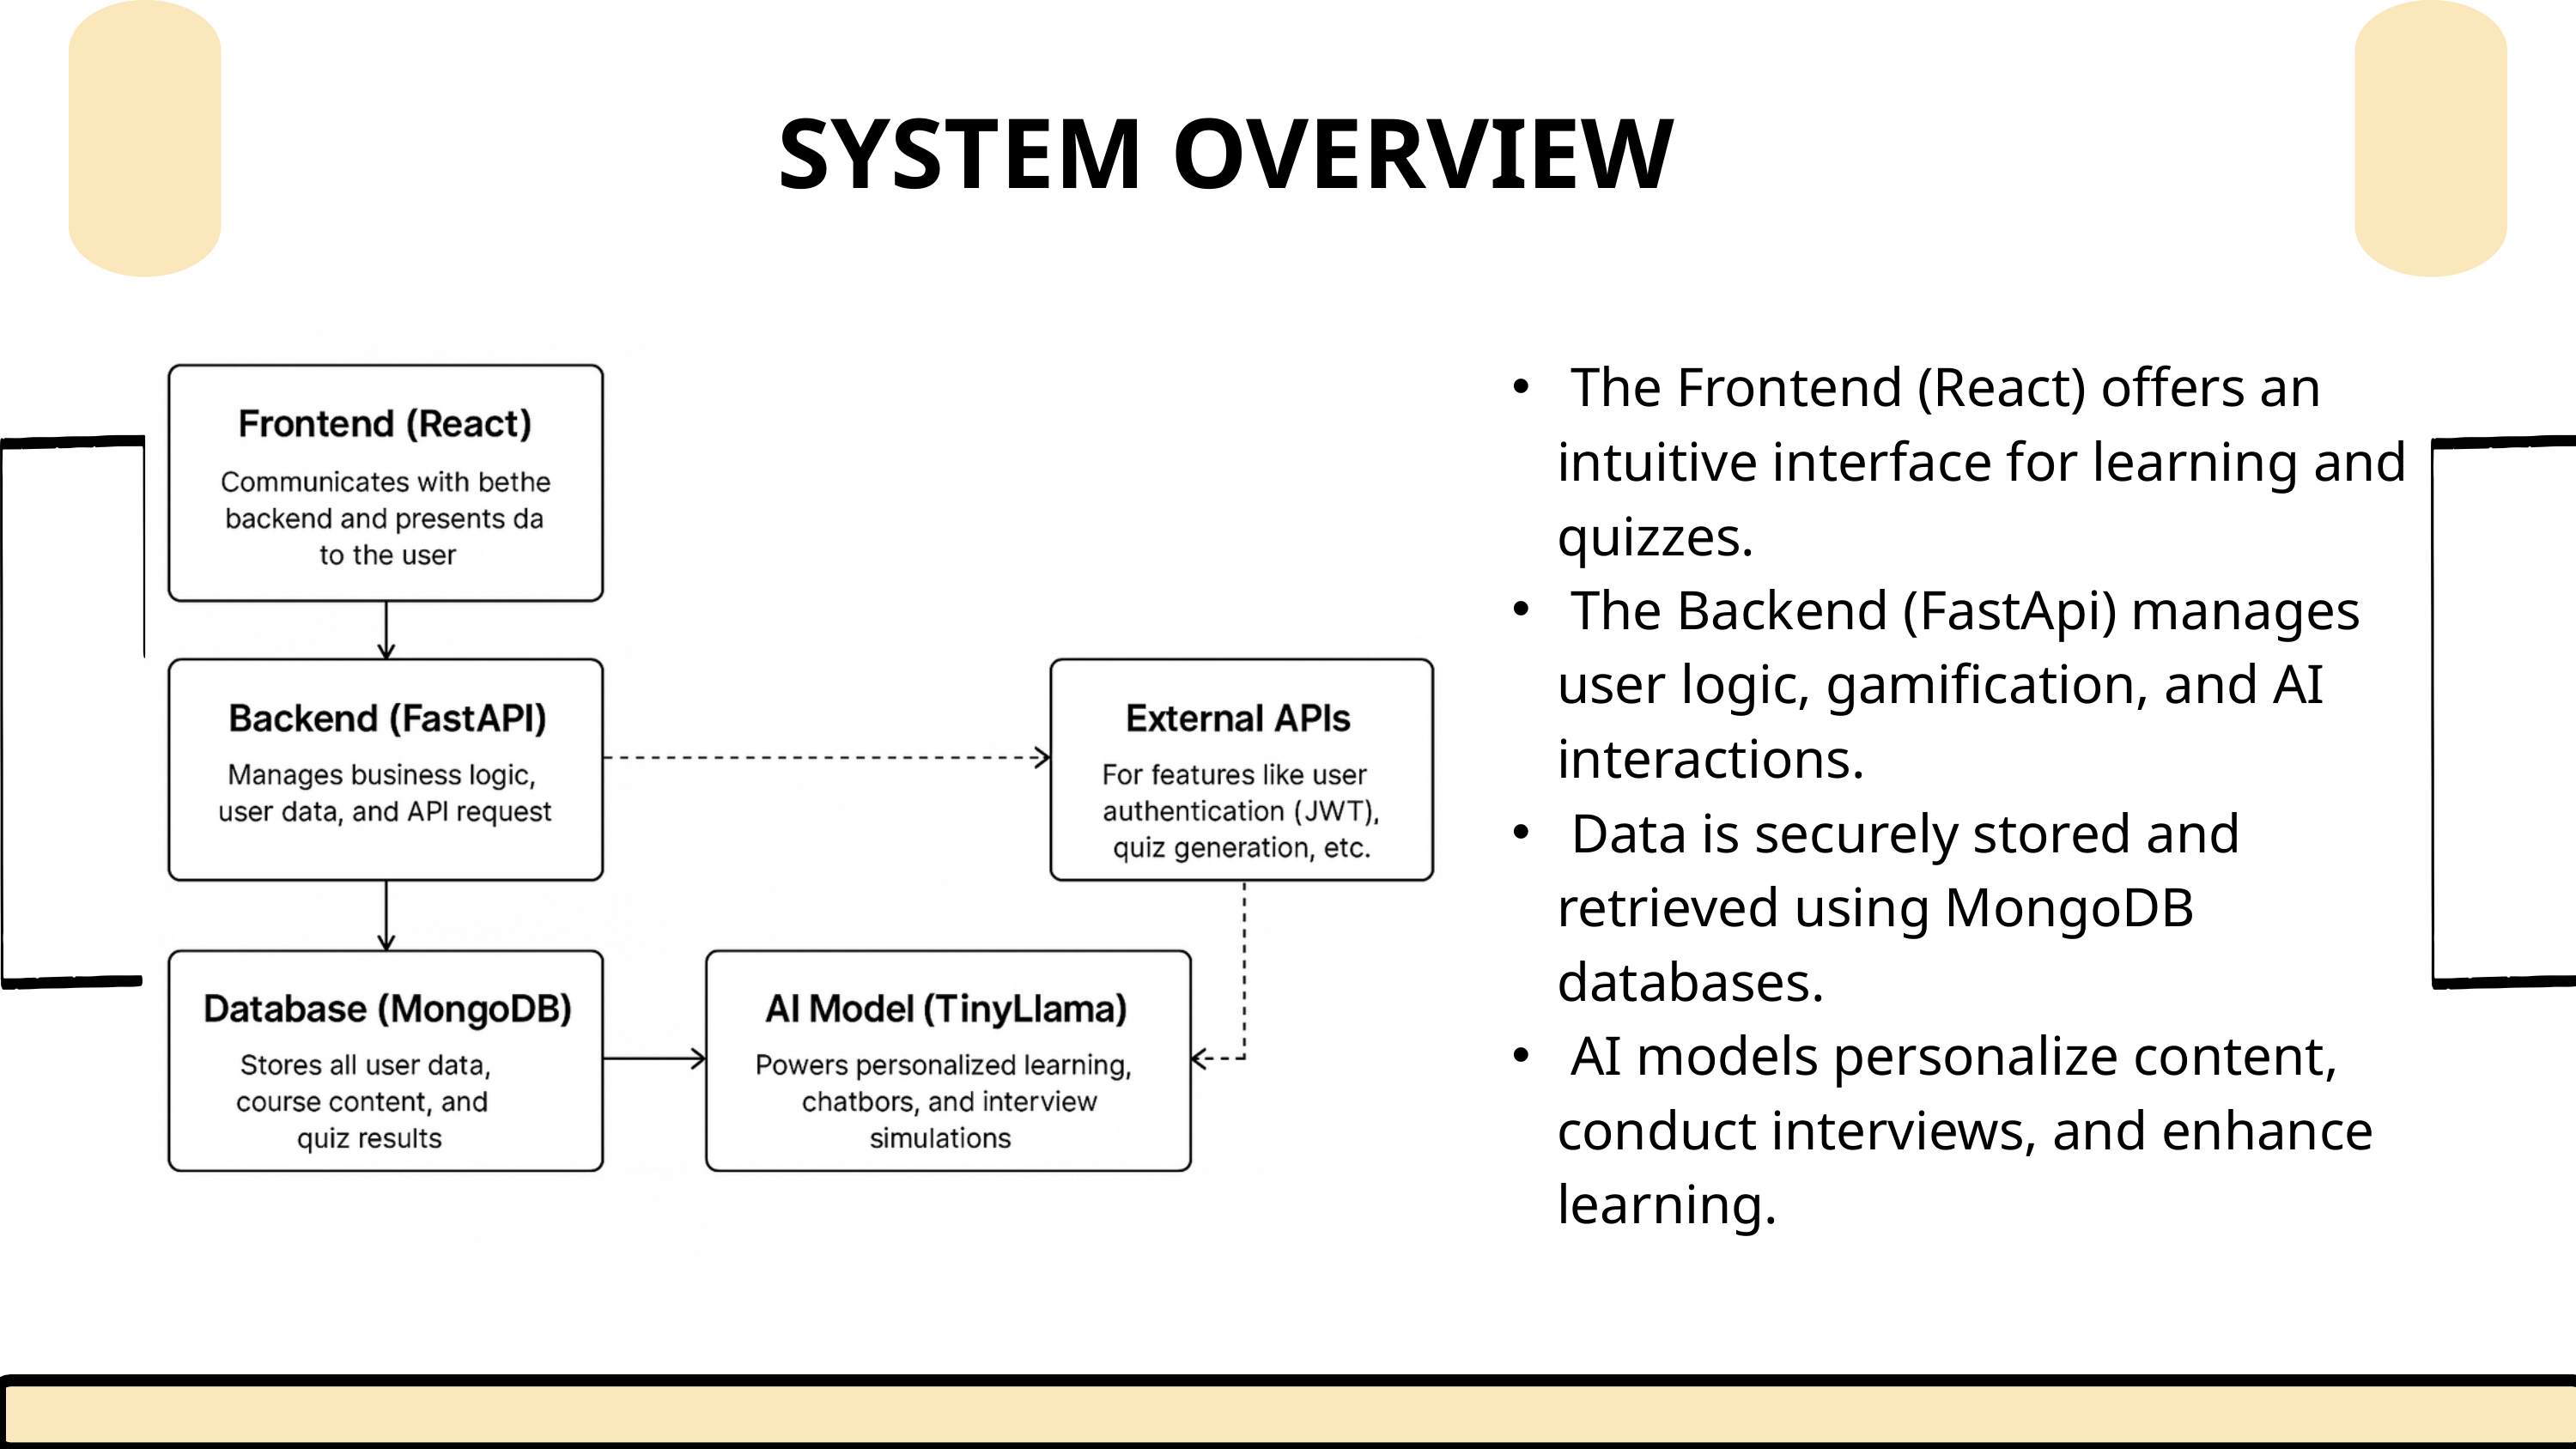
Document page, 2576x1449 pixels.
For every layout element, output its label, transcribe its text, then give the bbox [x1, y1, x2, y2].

text_box The Frontend (React) offers an intuitive interface for learning and quizzes. The Backend (FastApi) manages user logic, gamification, and AI interactions. Data is securely stored and retrieved using MongoDB databases. AI models personalize content, conduct interviews, and enhance learning. [1466, 269, 2432, 1234]
text_box [2432, 434, 2576, 990]
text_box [2354, 0, 2508, 277]
text_box [0, 434, 145, 990]
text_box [68, 0, 222, 277]
text_box SYSTEM OVERVIEW [625, 72, 1828, 209]
text_box [145, 318, 1489, 1264]
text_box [0, 1379, 2576, 1449]
